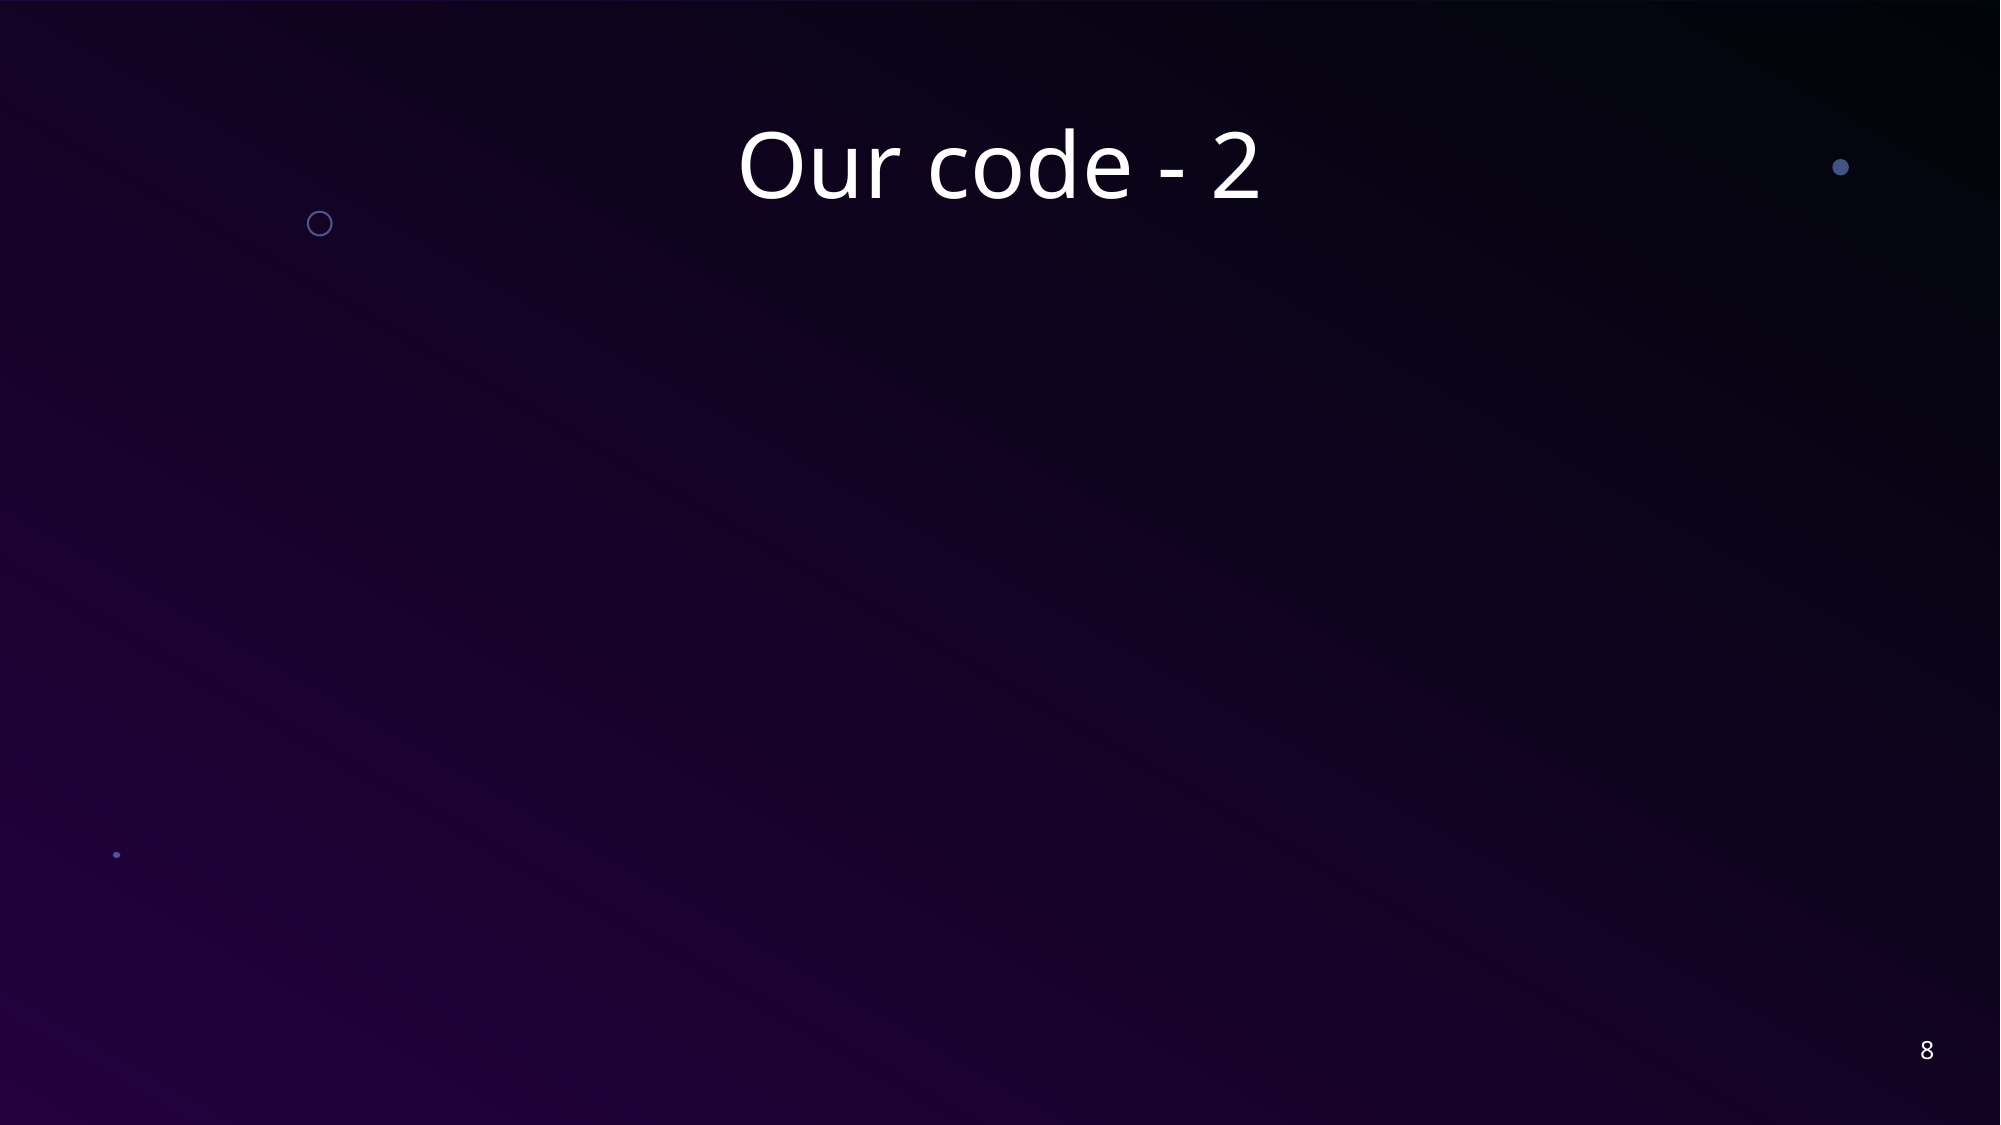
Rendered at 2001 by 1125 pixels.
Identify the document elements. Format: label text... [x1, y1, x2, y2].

title Our code - 2 [137, 59, 1863, 278]
slide_number 8 [1499, 1021, 1950, 1082]
